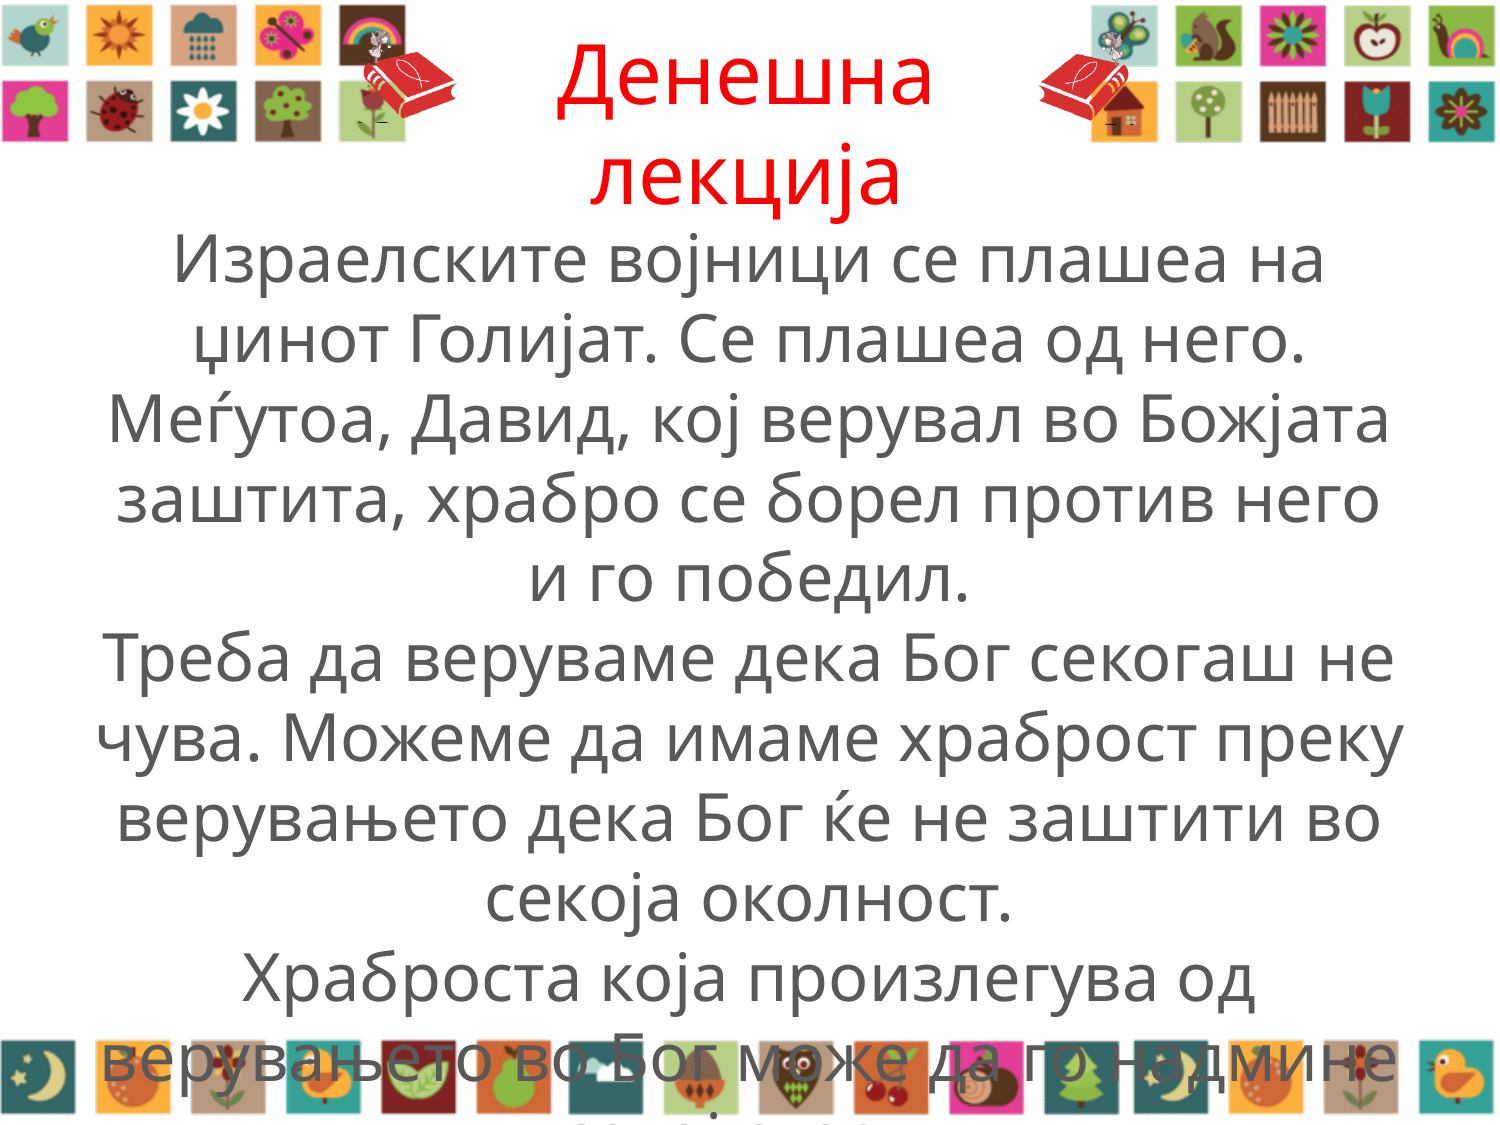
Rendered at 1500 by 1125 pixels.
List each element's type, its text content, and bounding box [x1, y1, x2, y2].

picture [0, 3, 489, 150]
picture [1006, 3, 1500, 150]
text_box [0, 1028, 1500, 1118]
text_box Израелските војници се плашеа на џинот Голијат. Се плашеа од него. Меѓутоа, Давид, кој верувал во Божјата заштита, храбро се борел против него и го победил. Треба да веруваме дека Бог секогаш не чува. Можеме да имаме храброст преку верувањето дека Бог ќе не заштити во секоја околност. Храброста која произлегува од верувањето во Бог може да го надмине секој страв. [76, 208, 1424, 1027]
text_box Денешна лекција [414, 13, 1080, 208]
